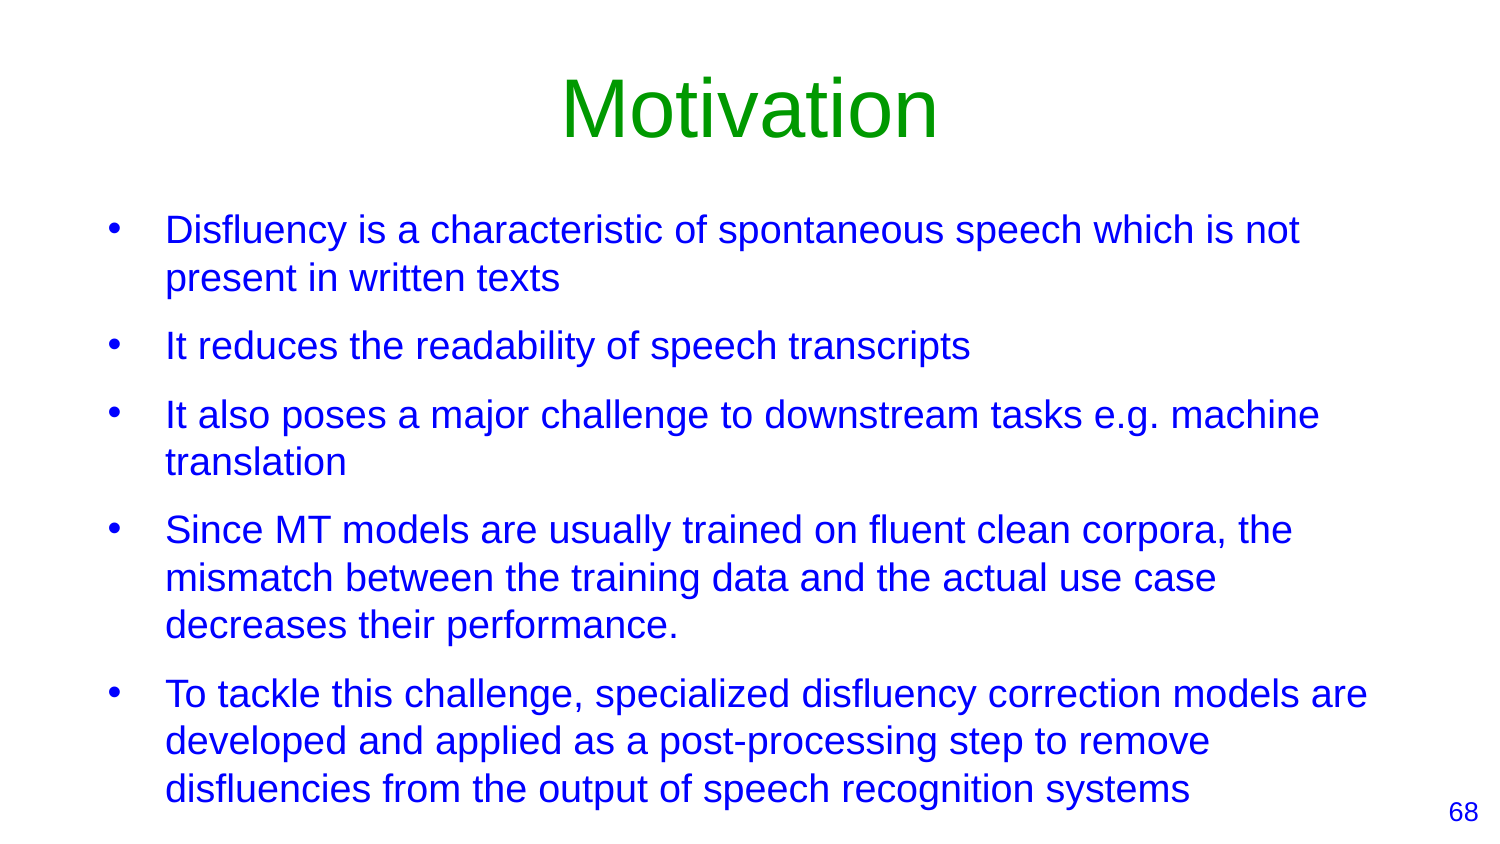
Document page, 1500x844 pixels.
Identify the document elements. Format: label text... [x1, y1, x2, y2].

list Disfluency is a characteristic of spontaneous speech which is not present in written texts It reduces the readability of speech transcripts It also poses a major challenge to downstream tasks e.g. machine translation Since MT models are usually trained on fluent clean corpora, the mismatch between the training data and the actual use case decreases their performance. To tackle this challenge, specialized disfluency correction models are developed and applied as a post-processing step to remove disfluencies from the output of speech recognition systems [75, 196, 1425, 754]
title Motivation [75, 33, 1425, 175]
slide_number ‹#› [1403, 779, 1494, 844]
